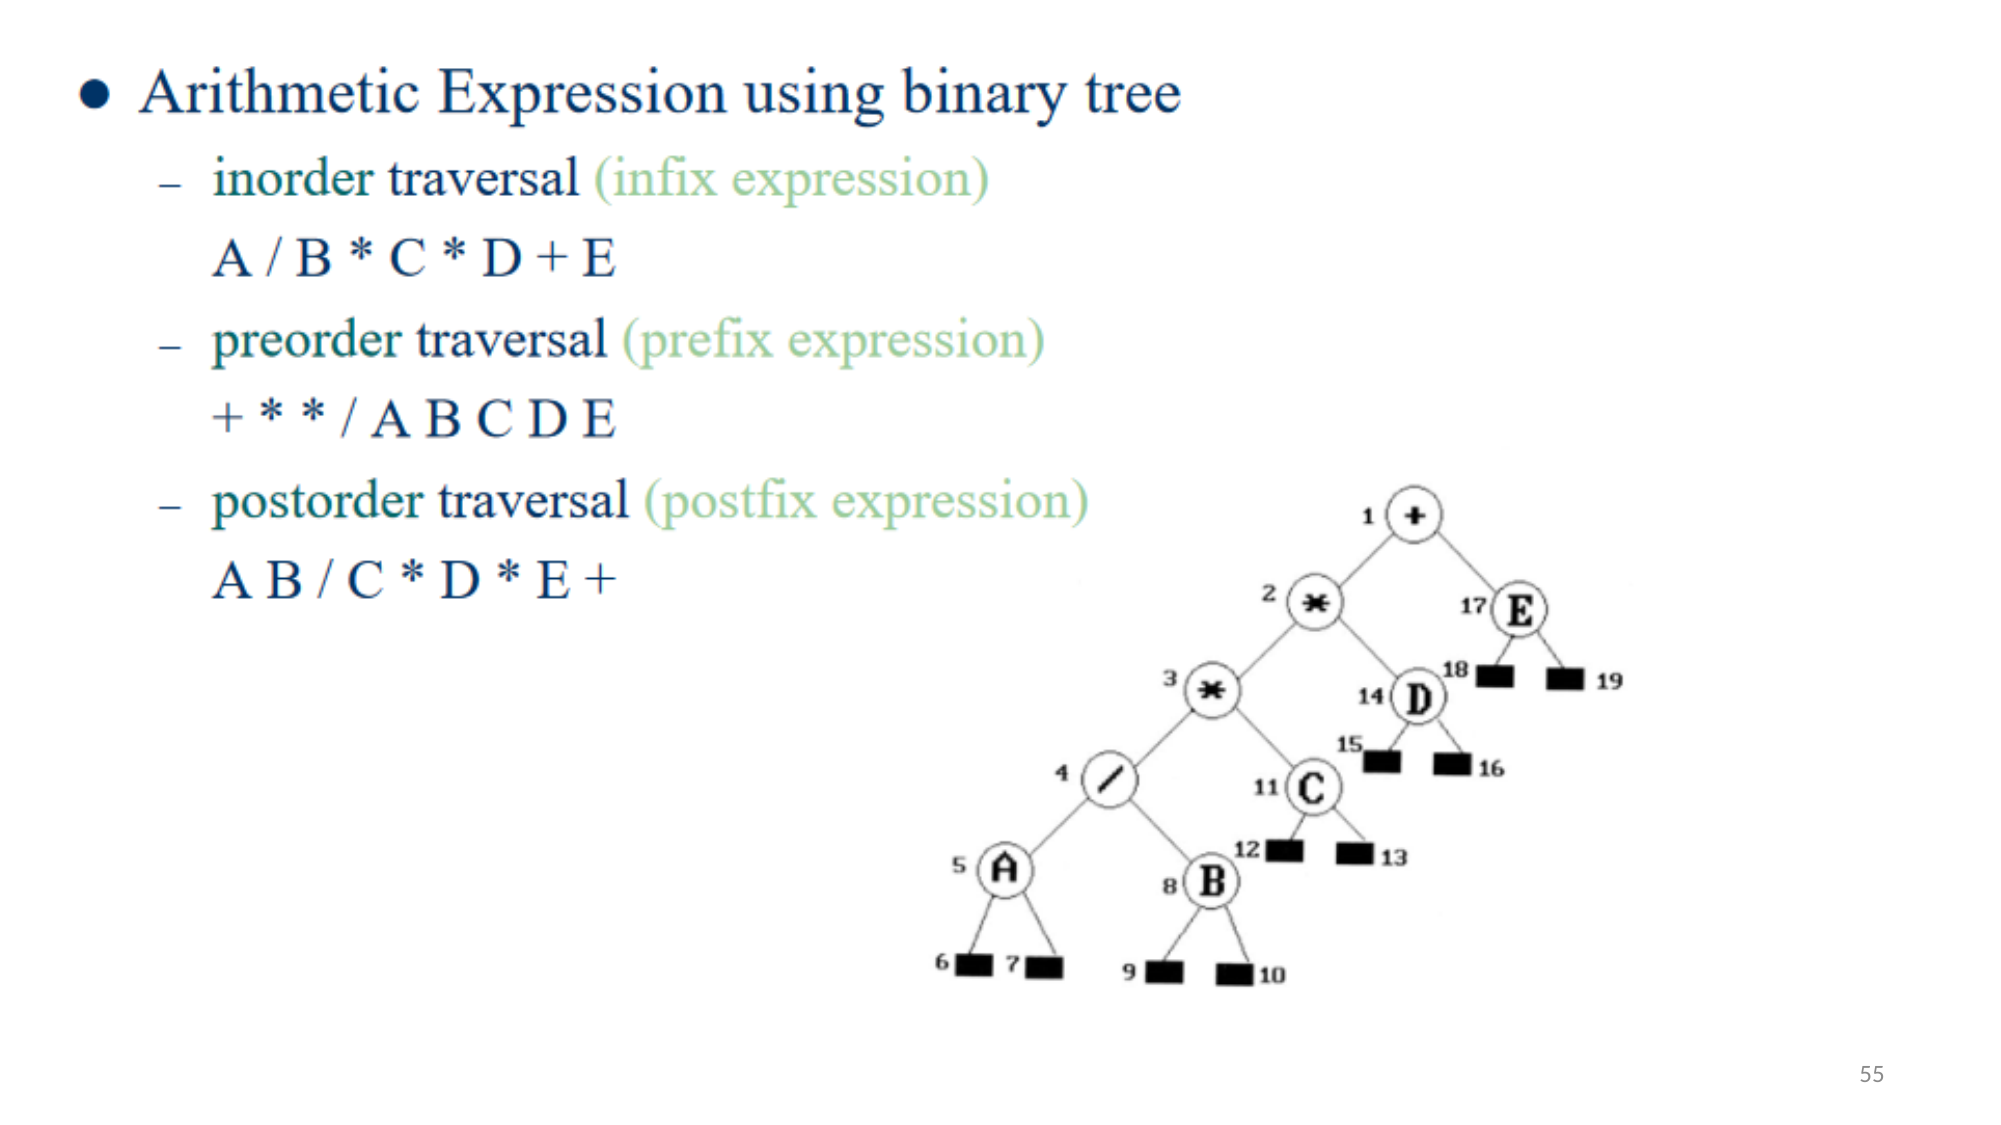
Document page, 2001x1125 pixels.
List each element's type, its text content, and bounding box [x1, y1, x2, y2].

picture [54, 65, 1644, 1010]
slide_number 55 [1433, 1042, 1900, 1103]
